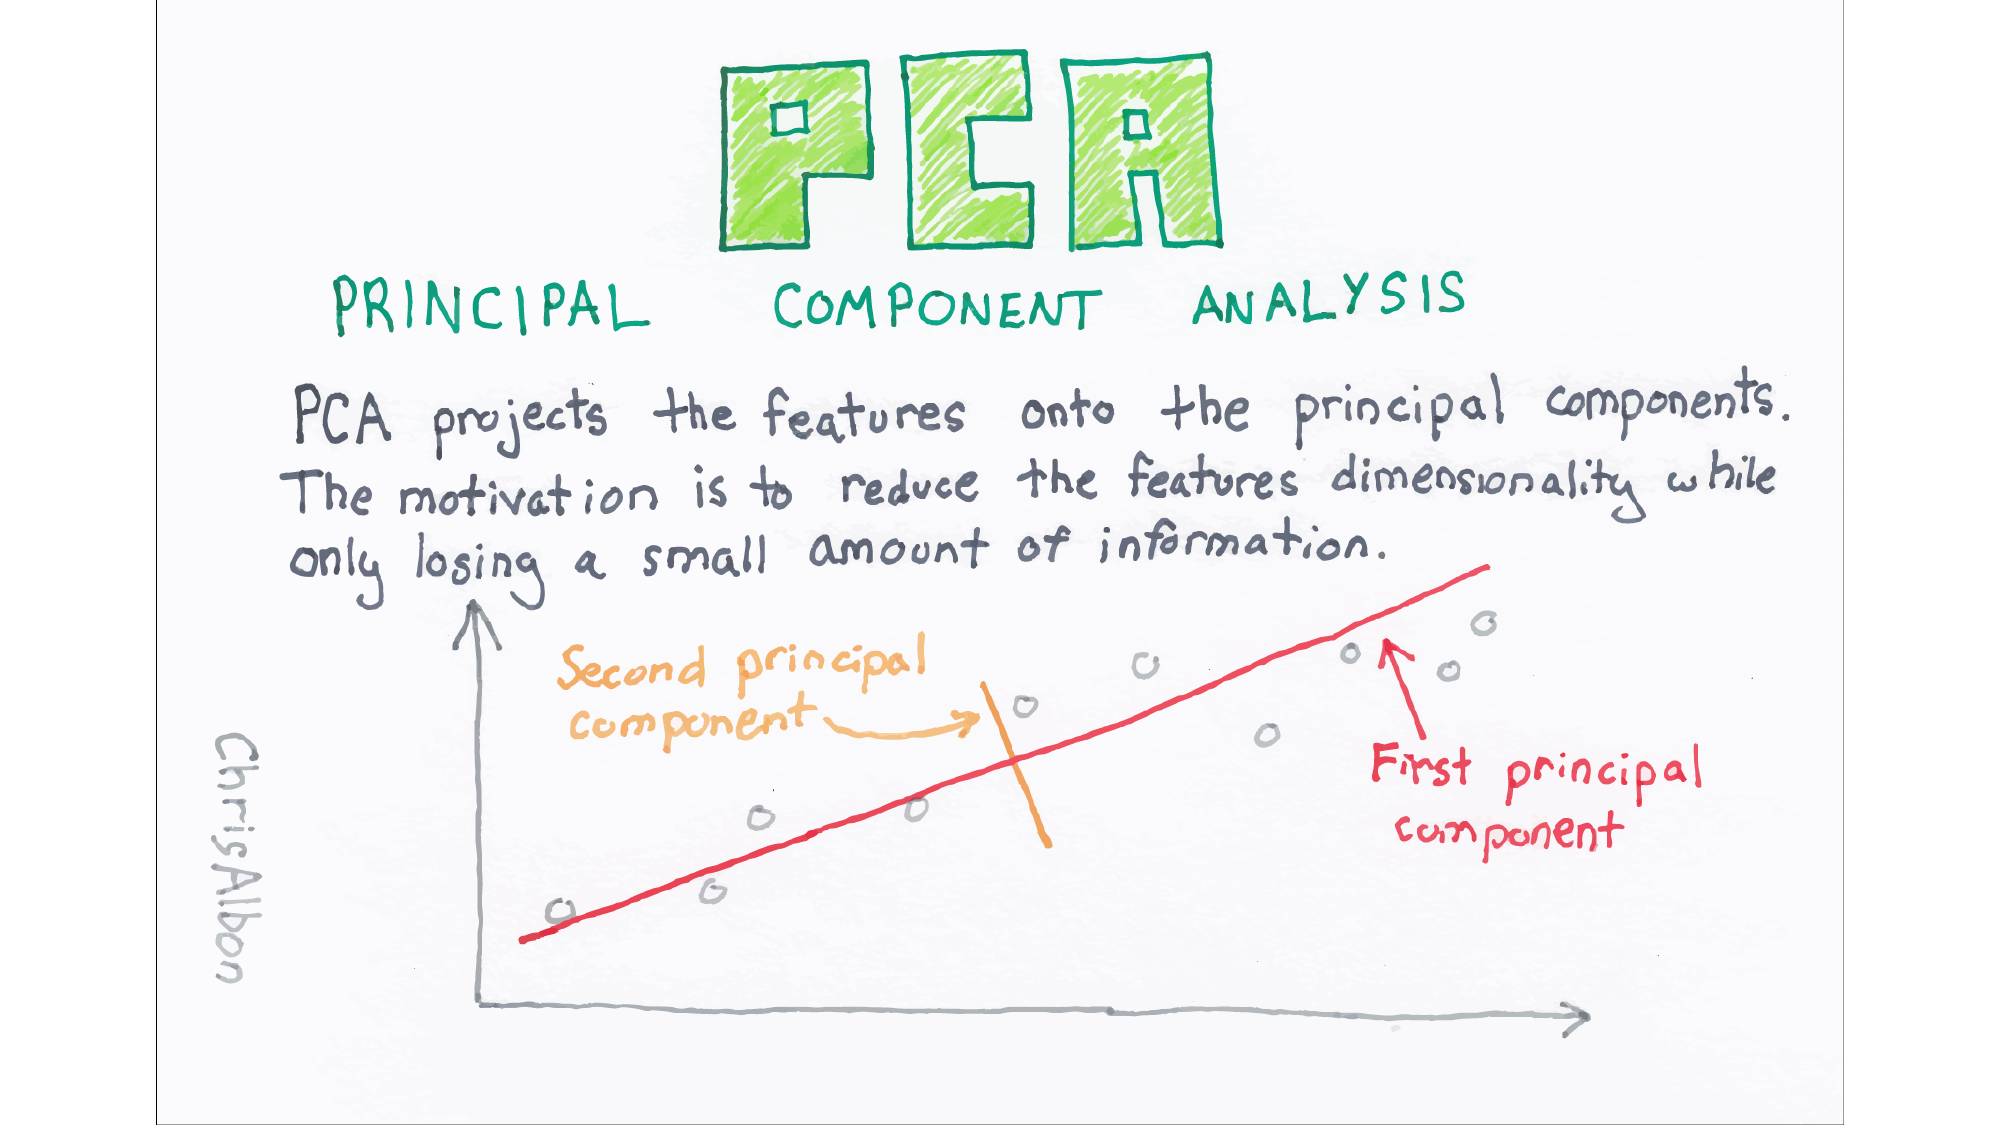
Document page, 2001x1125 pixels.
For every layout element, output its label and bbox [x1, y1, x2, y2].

picture [156, 0, 1844, 1125]
